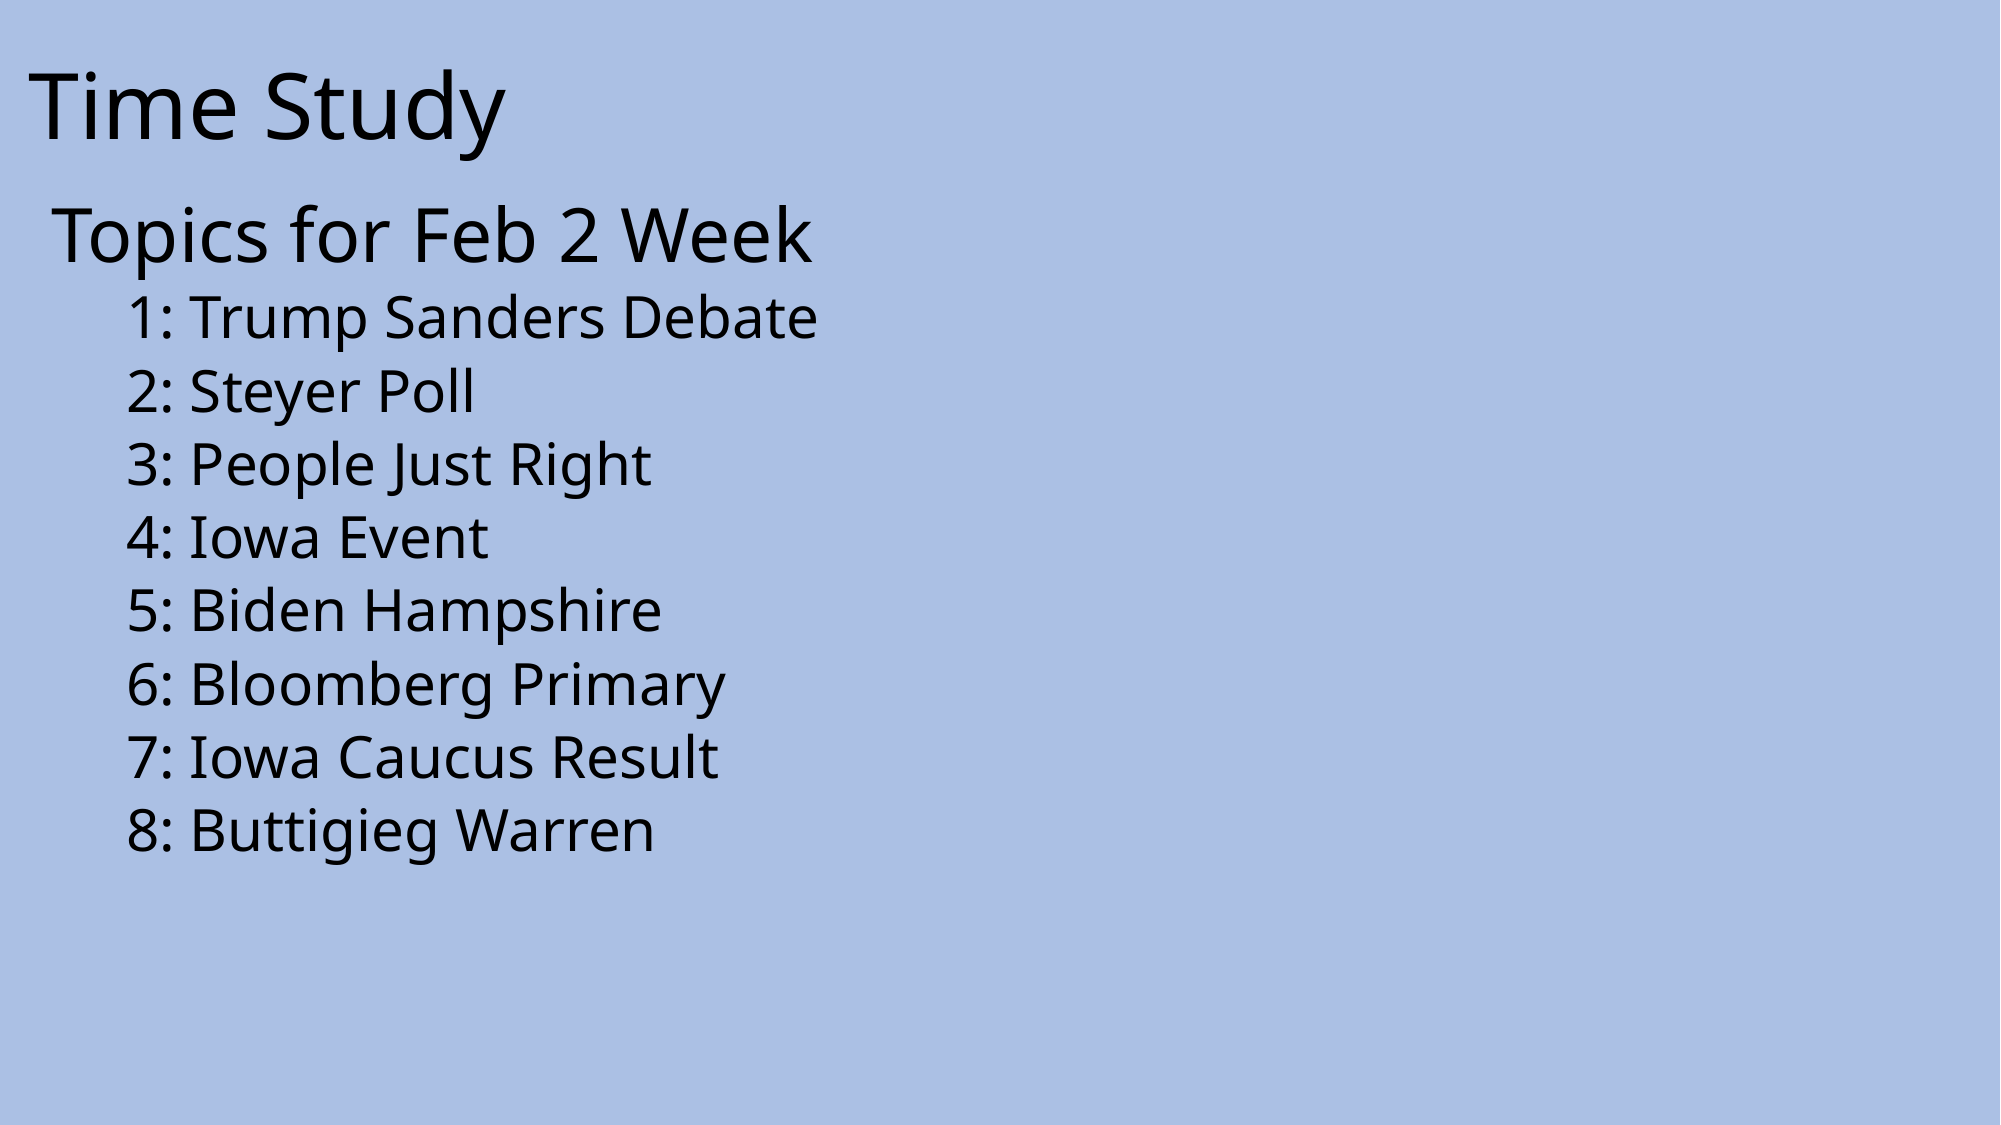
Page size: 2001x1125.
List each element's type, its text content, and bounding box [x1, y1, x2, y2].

text_box Topics for Feb 2 Week 1: Trump Sanders Debate 2: Steyer Poll 3: People Just Right 4: Iowa Event 5: Biden Hampshire 6: Bloomberg Primary 7: Iowa Caucus Result 8: Buttigieg Warren [35, 189, 864, 988]
title Time Study [13, 1, 1739, 219]
